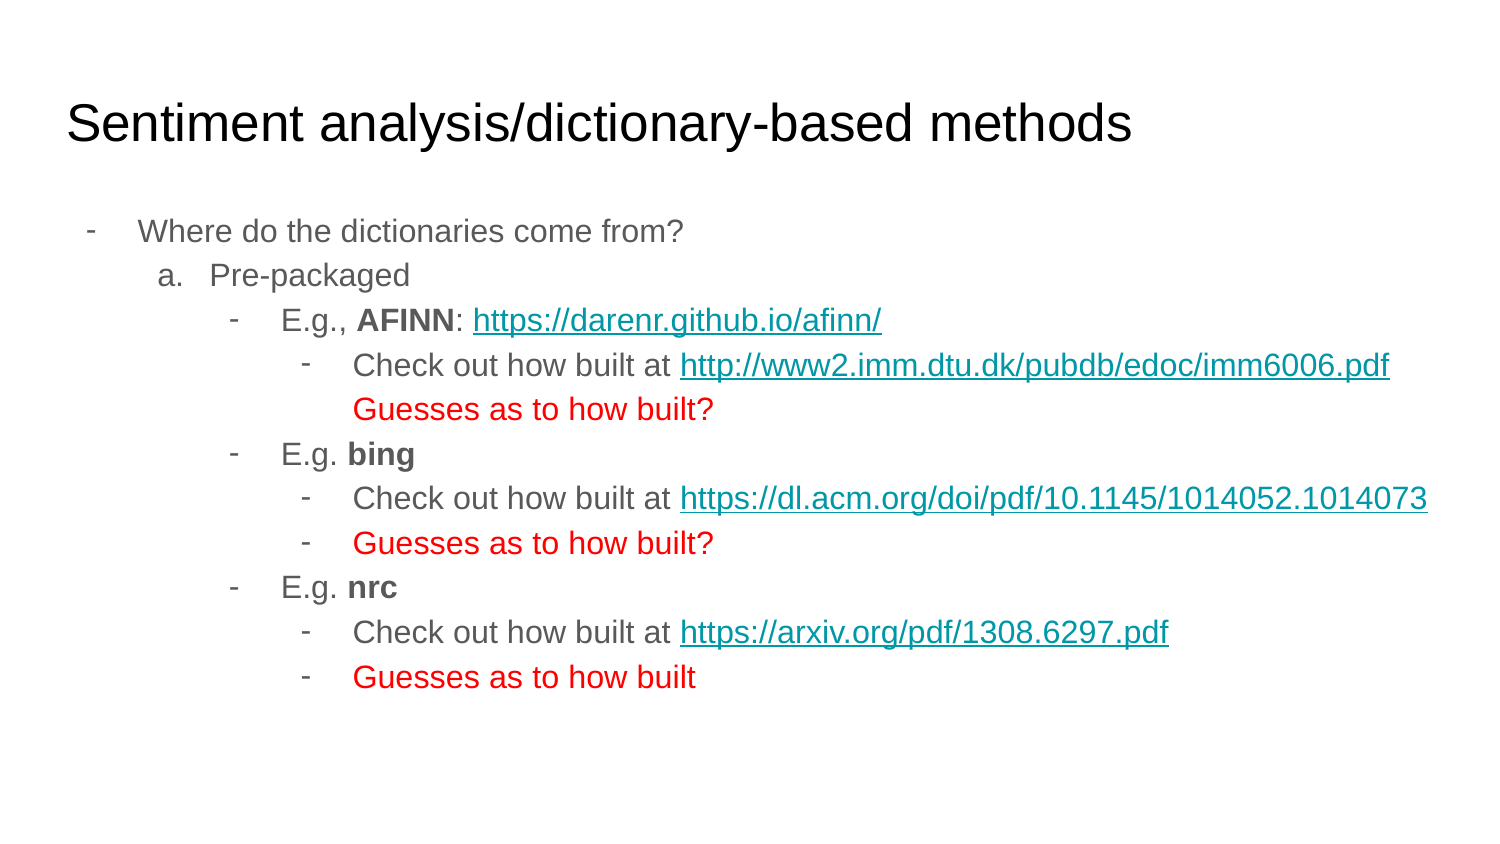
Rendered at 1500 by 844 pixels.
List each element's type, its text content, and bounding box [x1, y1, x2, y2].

list Where do the dictionaries come from? Pre-packaged E.g., AFINN: https://darenr.github.io/afinn/ Check out how built at http://www2.imm.dtu.dk/pubdb/edoc/imm6006.pdf Guesses as to how built? E.g. bing Check out how built at https://dl.acm.org/doi/pdf/10.1145/1014052.1014073 Guesses as to how built? E.g. nrc Check out how built at https://arxiv.org/pdf/1308.6297.pdf Guesses as to how built [51, 189, 1449, 750]
title Sentiment analysis/dictionary-based methods [51, 72, 1449, 167]
